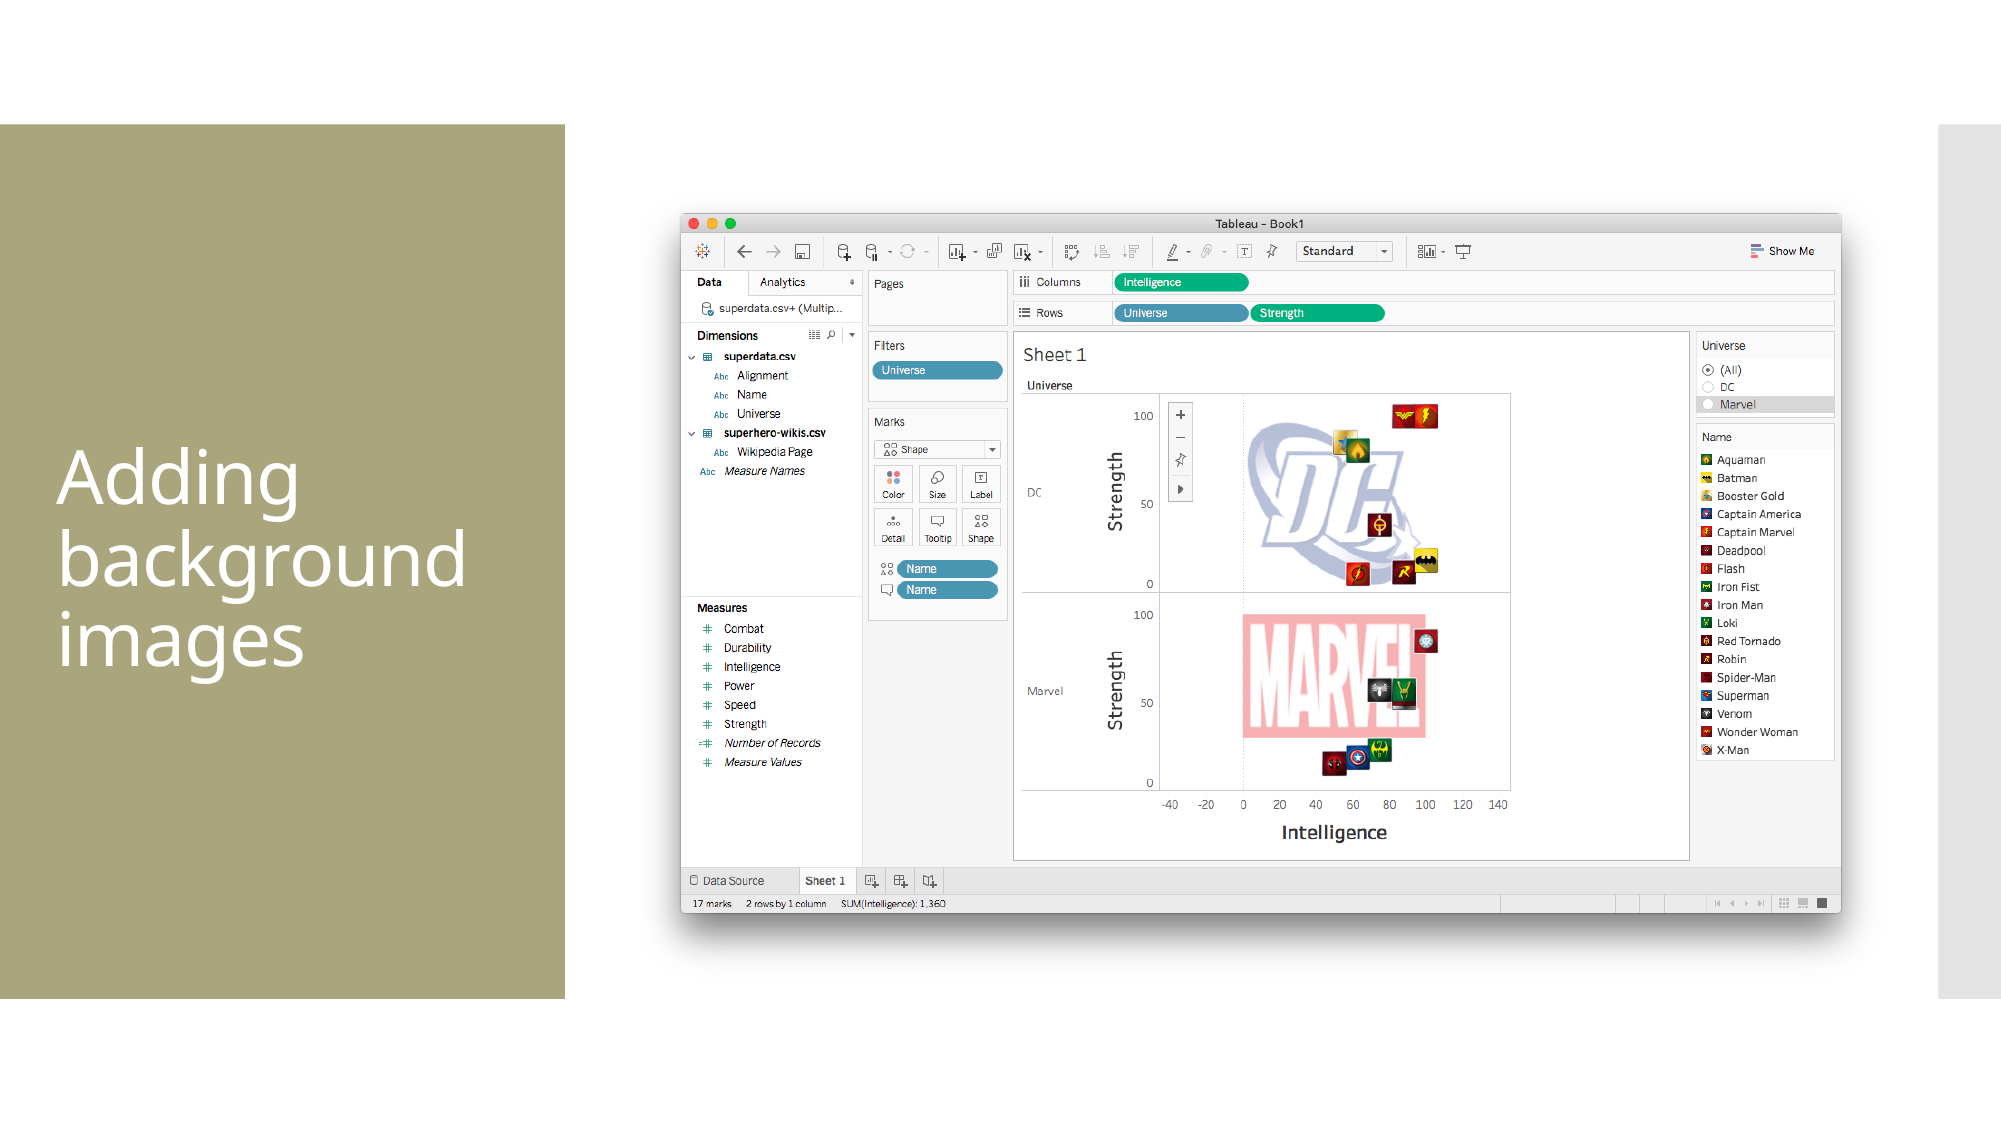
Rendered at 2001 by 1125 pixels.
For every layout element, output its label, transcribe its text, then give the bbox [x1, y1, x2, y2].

text_box Adding background images [41, 184, 525, 940]
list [629, 184, 1891, 985]
